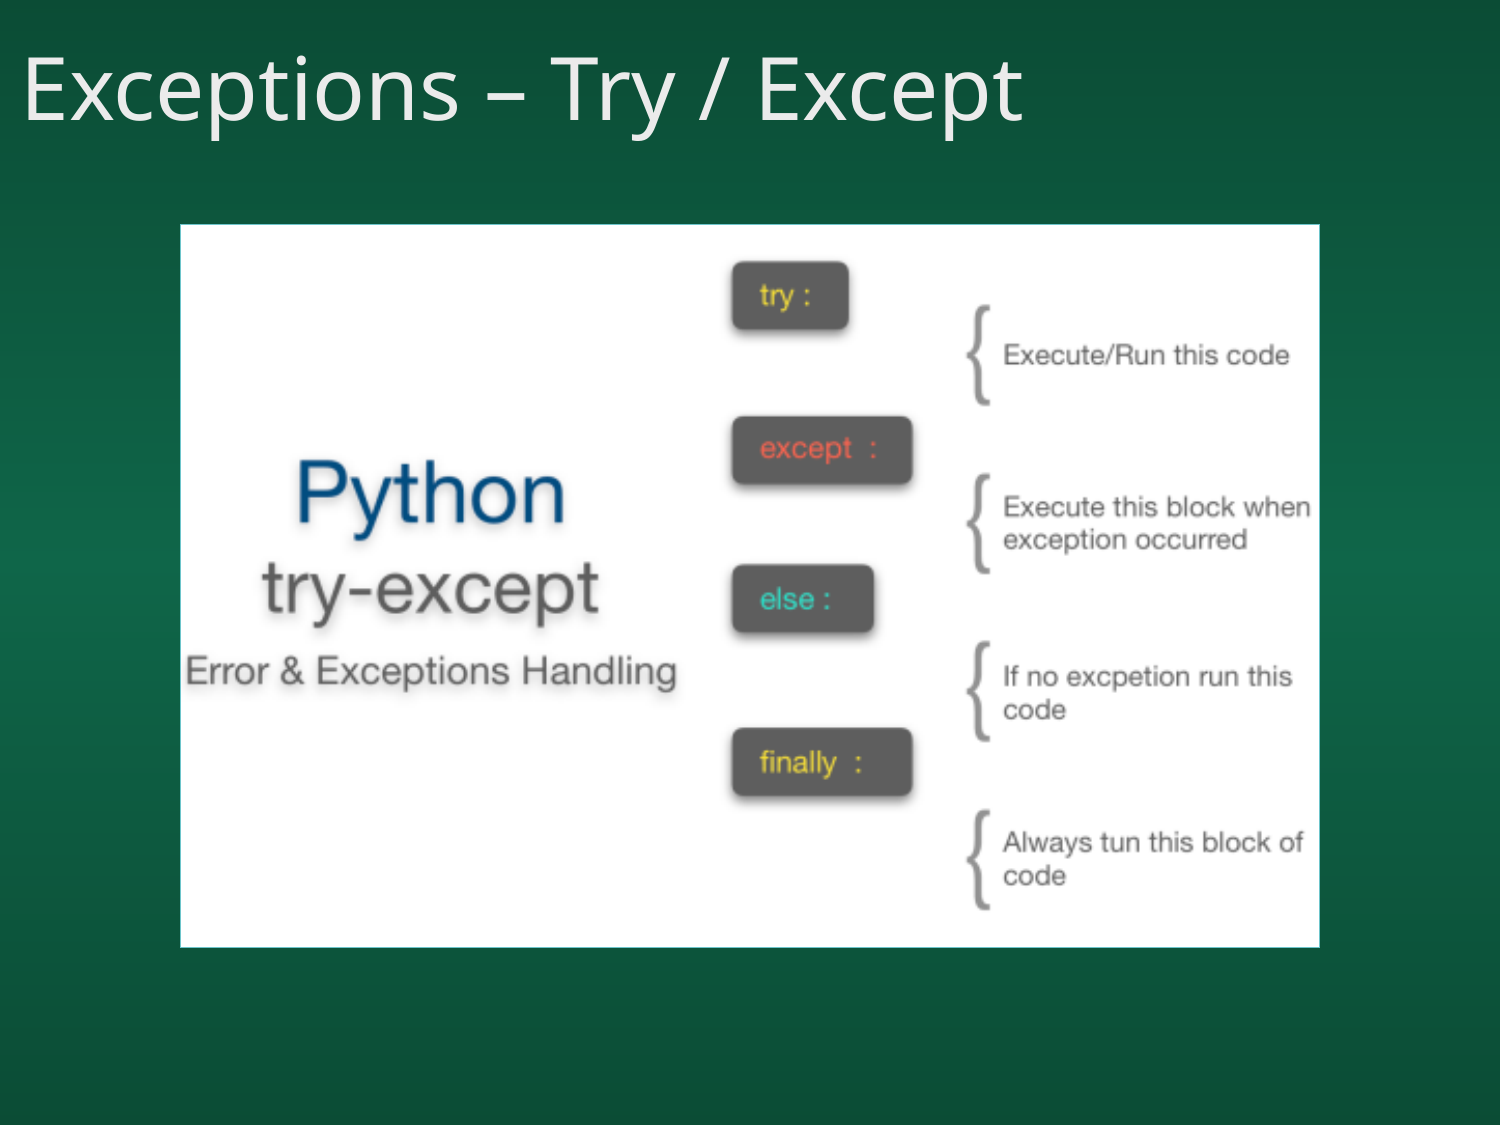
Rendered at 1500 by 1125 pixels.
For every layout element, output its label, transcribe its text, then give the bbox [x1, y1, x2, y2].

picture [180, 224, 1320, 948]
title Exceptions – Try / Except [5, 24, 1500, 188]
